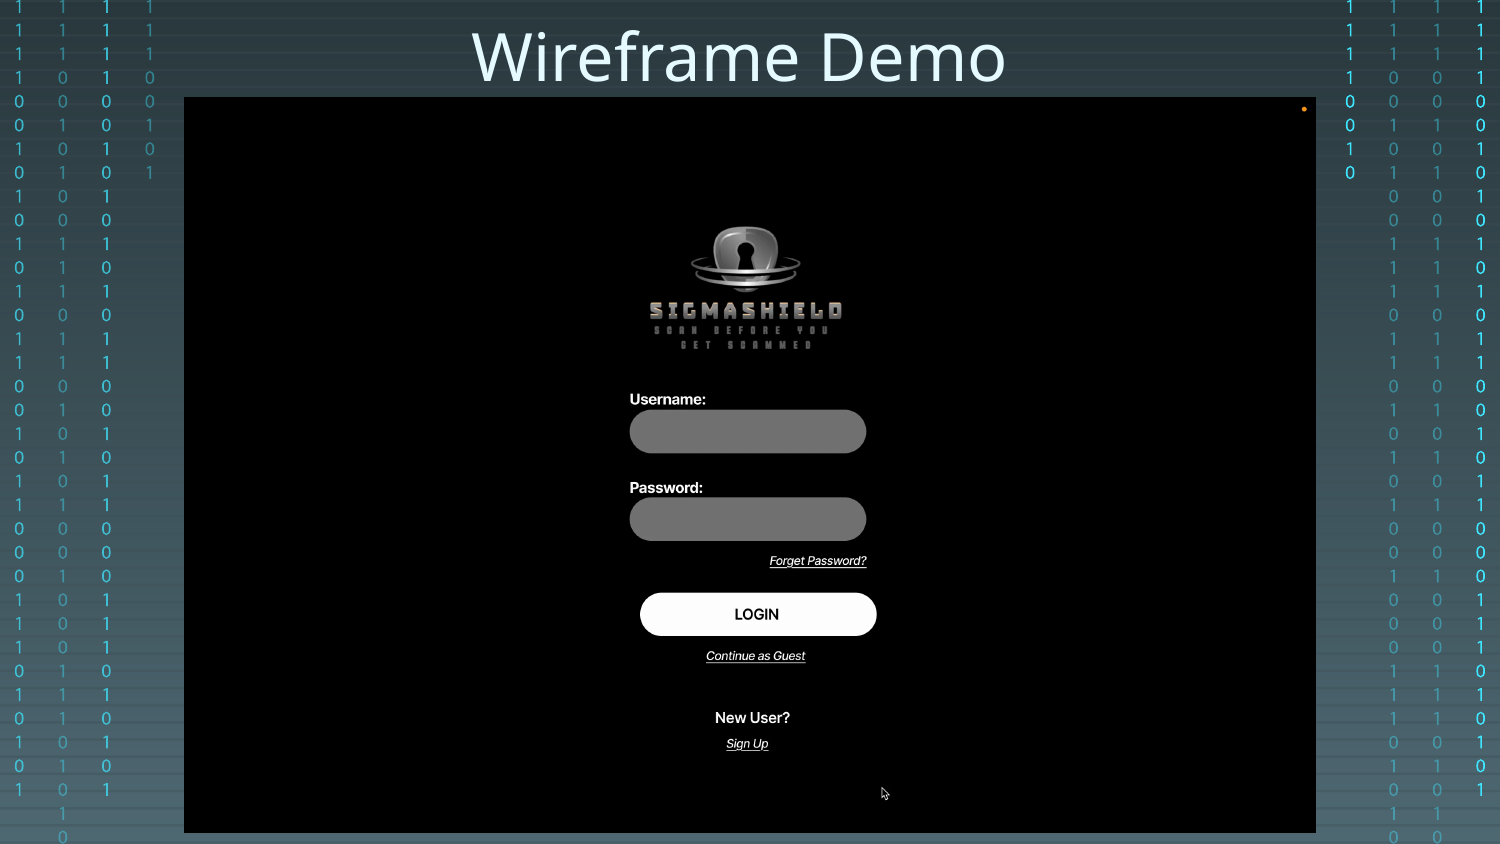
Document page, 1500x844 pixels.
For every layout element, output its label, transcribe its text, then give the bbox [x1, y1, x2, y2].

title Wireframe Demo [108, 0, 1372, 98]
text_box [182, 96, 1317, 834]
